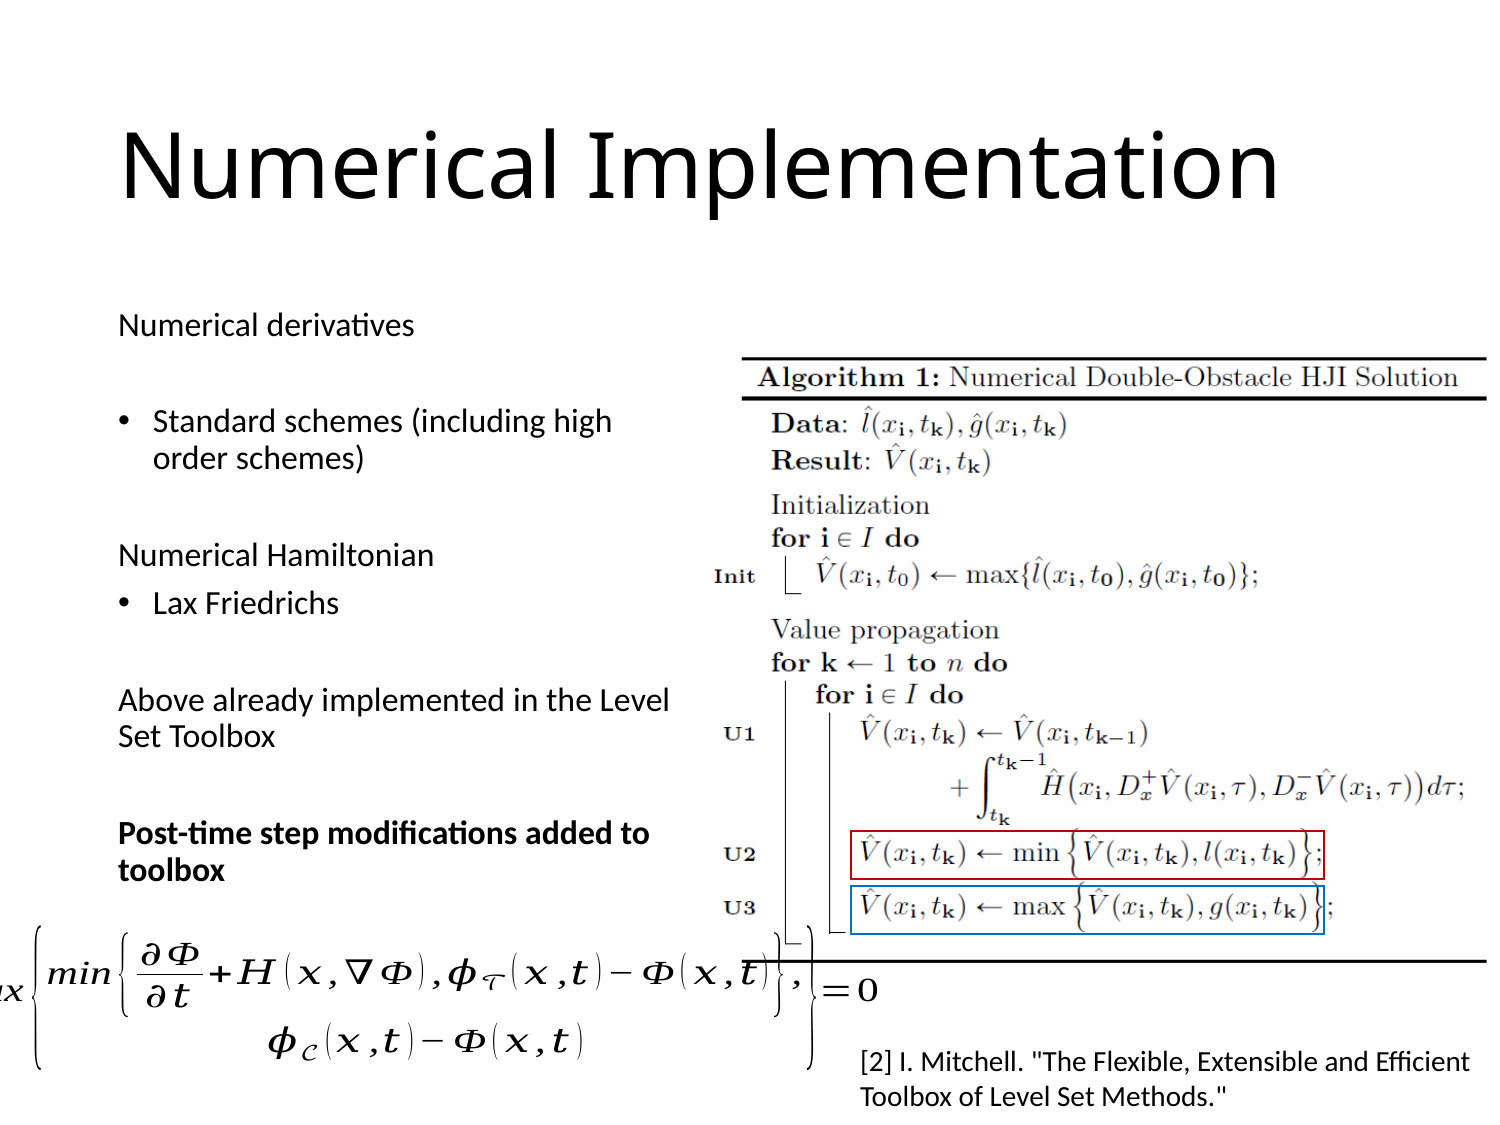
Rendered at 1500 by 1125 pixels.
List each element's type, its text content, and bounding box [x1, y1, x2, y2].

text_box [2] I. Mitchell. "The Flexible, Extensible and Efficient Toolbox of Level Set Methods." [845, 1035, 1500, 1120]
picture [711, 347, 1500, 965]
title Numerical Implementation [103, 59, 1397, 278]
